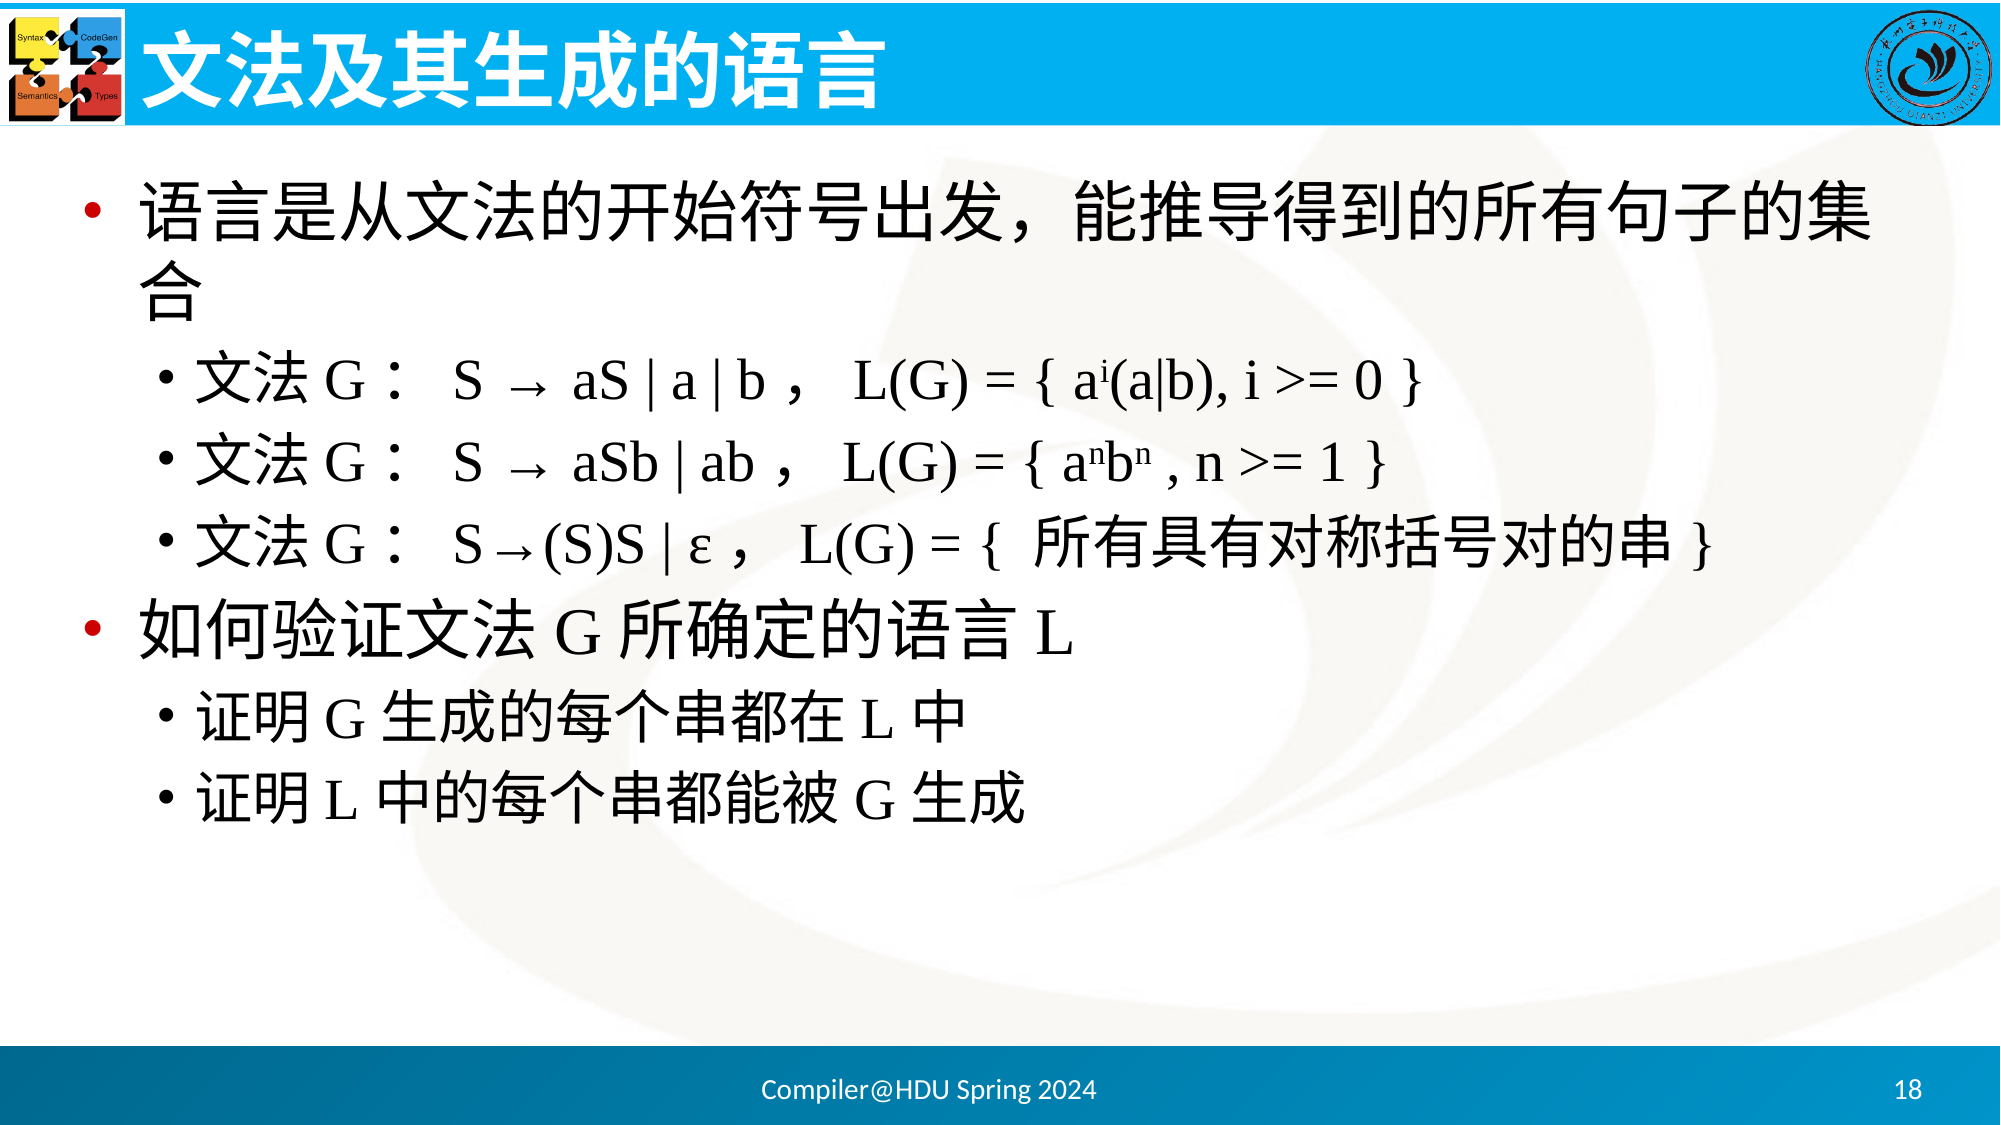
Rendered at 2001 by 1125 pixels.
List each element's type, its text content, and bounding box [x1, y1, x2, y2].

slide_number 18 [1503, 1049, 1938, 1125]
title 文法及其生成的语言 [125, 6, 1934, 126]
list 语言是从文法的开始符号出发，能推导得到的所有句子的集合 文法G：S → aS | a | b，L(G) = { ai(a|b), i >= 0 } 文法G：S → aSb | ab，L(G) = { anbn , n >= 1 } 文法G：S→(S)S | ε，L(G) = { 所有具有对称括号对的串} 如何验证文法G所确定的语言L 证明G生成的每个串都在L中 证明L中的每个串都能被G生成 [66, 162, 1934, 980]
footer Compiler@HDU Spring 2024 [612, 1049, 1247, 1125]
